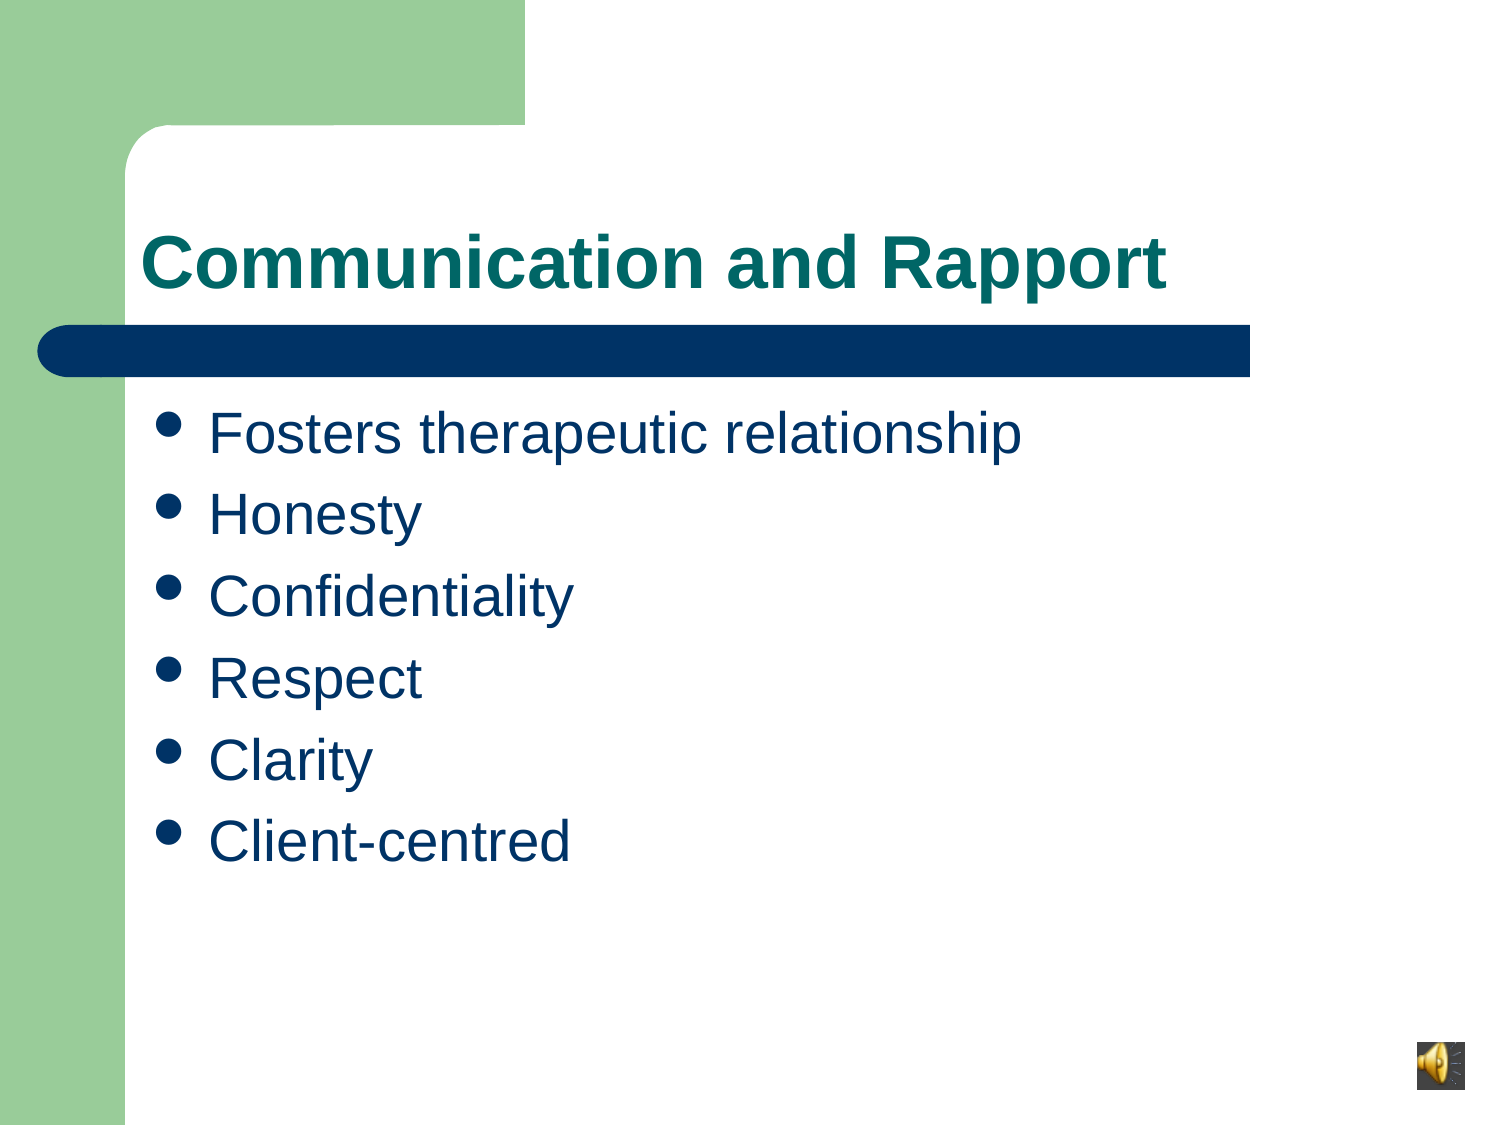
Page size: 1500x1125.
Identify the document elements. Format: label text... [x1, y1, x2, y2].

list Fosters therapeutic relationship Honesty Confidentiality Respect Clarity Client-centred [137, 387, 1400, 999]
title Communication and Rapport [124, 124, 1426, 313]
picture [1415, 1040, 1467, 1092]
